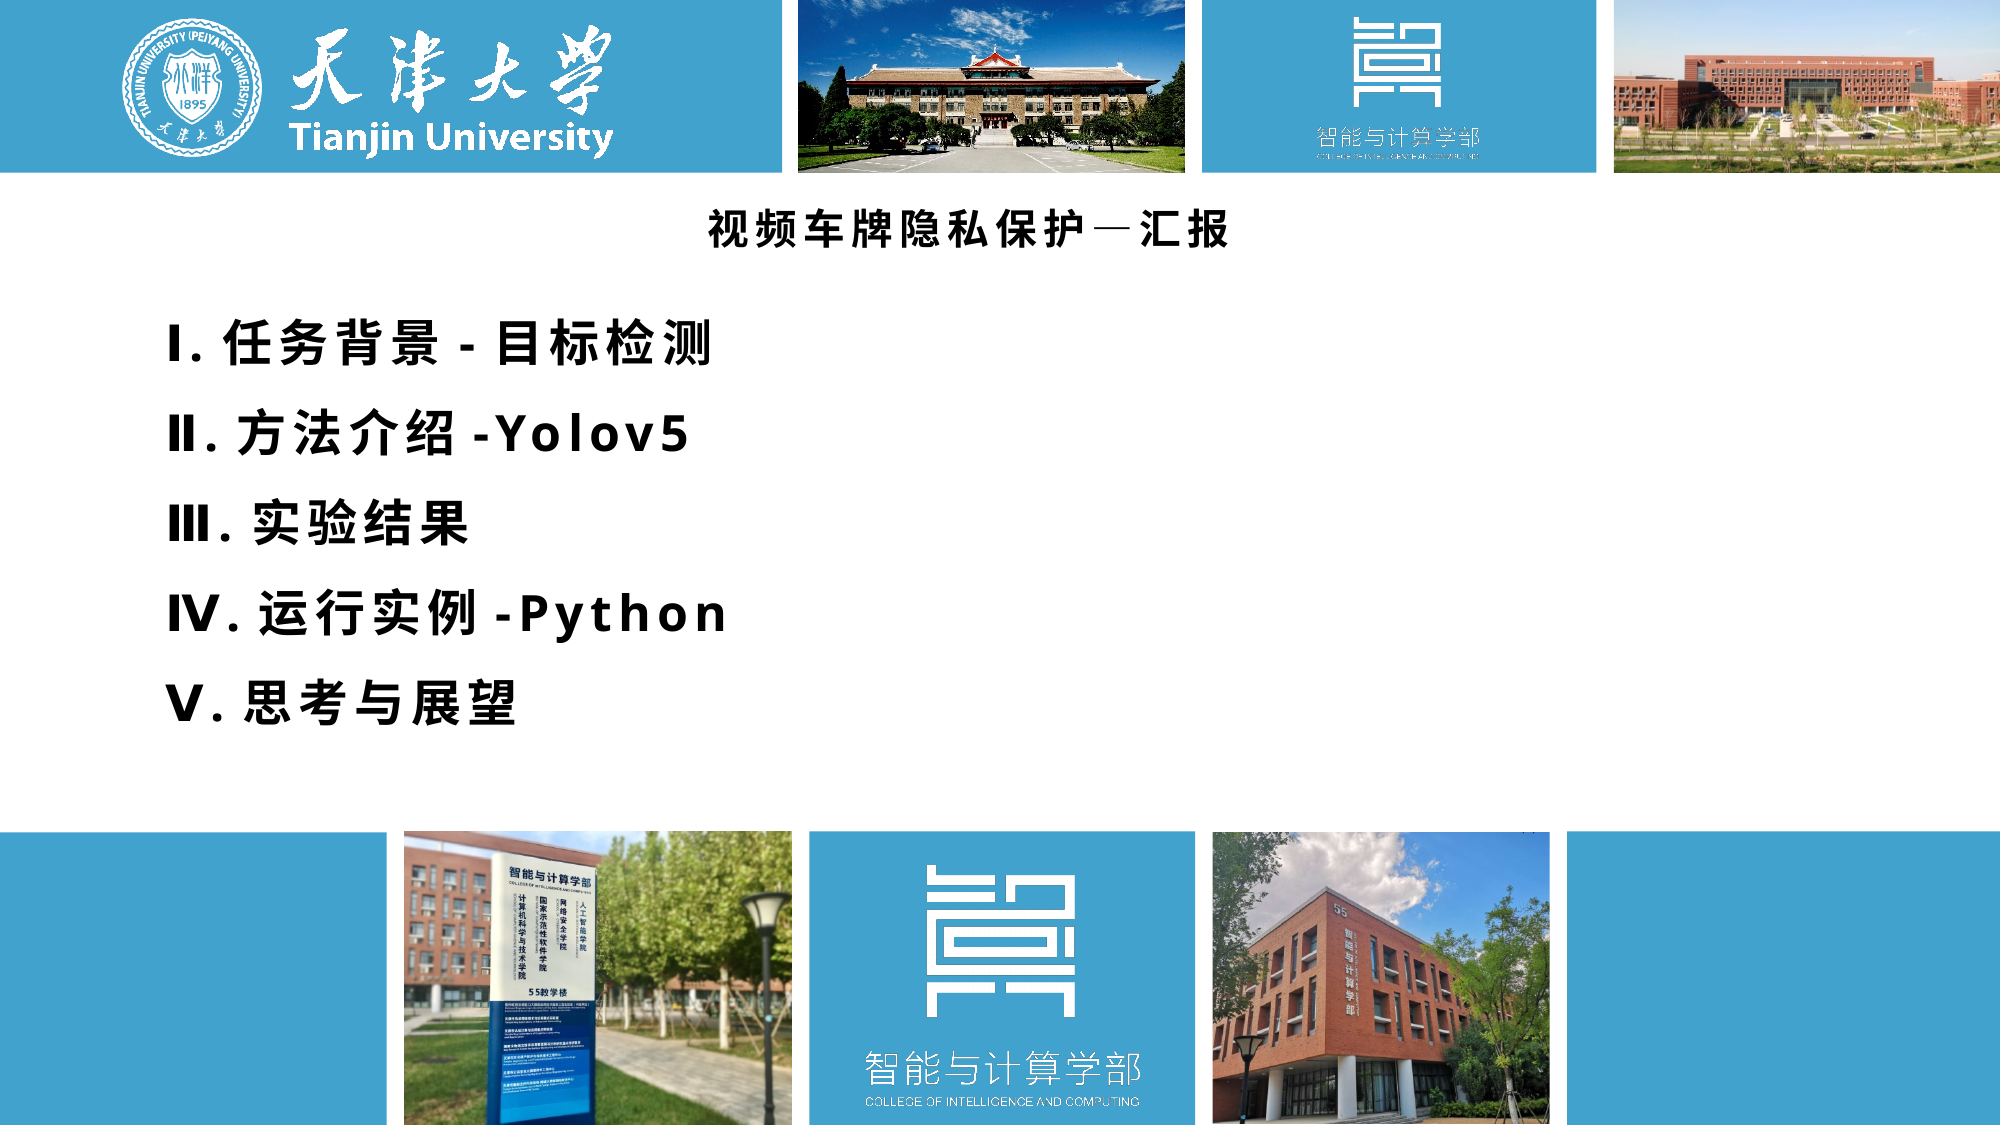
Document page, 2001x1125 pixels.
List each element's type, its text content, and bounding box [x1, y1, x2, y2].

picture [117, 14, 267, 161]
text_box 视频车牌隐私保护—汇报 [692, 195, 1643, 261]
picture [1613, 0, 2000, 173]
picture [865, 865, 1140, 1106]
picture [798, 0, 1185, 173]
picture [284, 13, 618, 165]
text_box Ⅰ.任务背景-目标检测 Ⅱ.方法介绍-Yolov5 Ⅲ.实验结果 Ⅳ.运行实例-Python Ⅴ.思考与展望 [0, 273, 2000, 829]
picture [1212, 832, 1550, 1124]
picture [404, 831, 792, 1125]
picture [1317, 17, 1479, 159]
